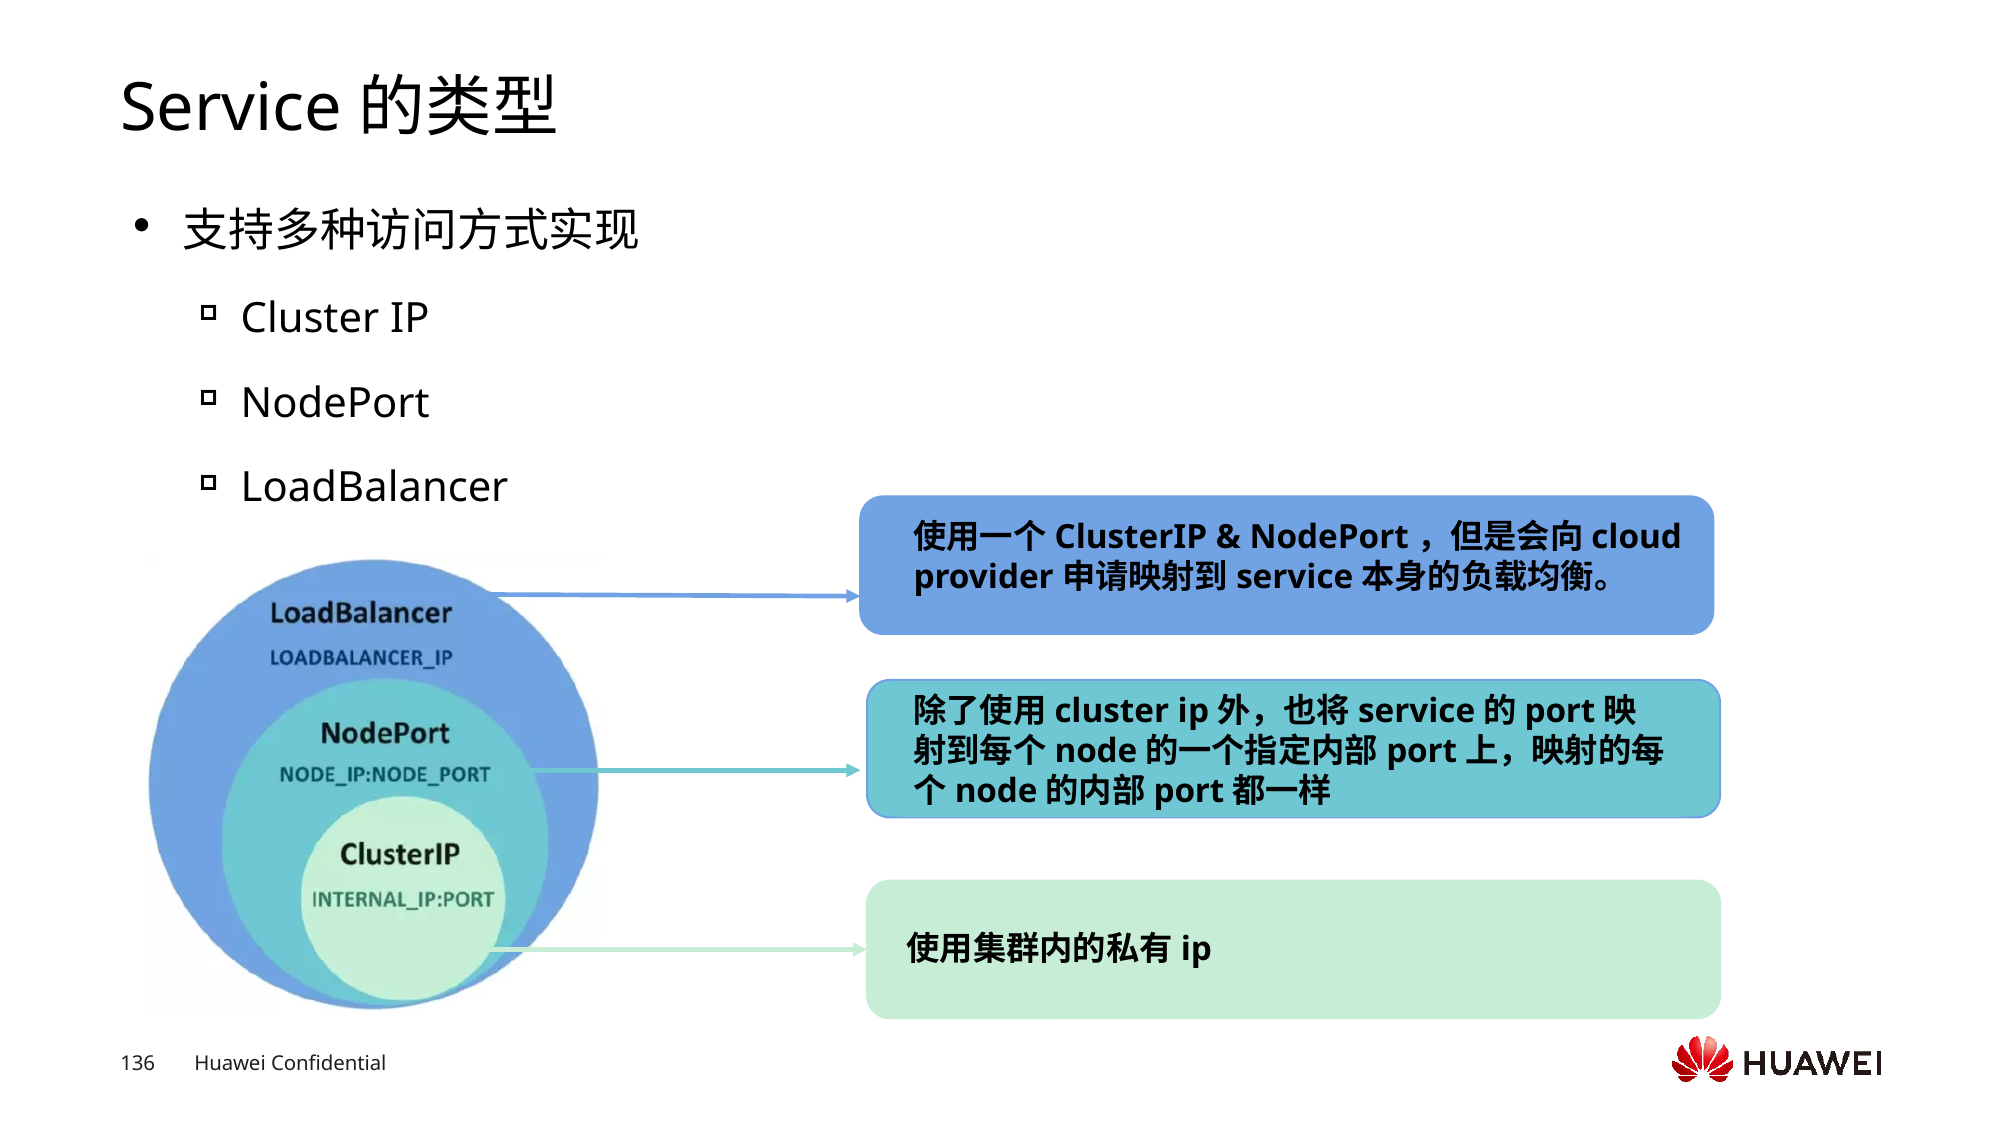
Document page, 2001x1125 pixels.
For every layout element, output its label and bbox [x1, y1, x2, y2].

text_box [866, 920, 1722, 1020]
picture [1672, 1036, 1881, 1082]
list [119, 171, 1881, 973]
text_box [899, 682, 1682, 817]
text_box [899, 508, 1721, 603]
picture [144, 551, 602, 1013]
title [120, 73, 1880, 154]
